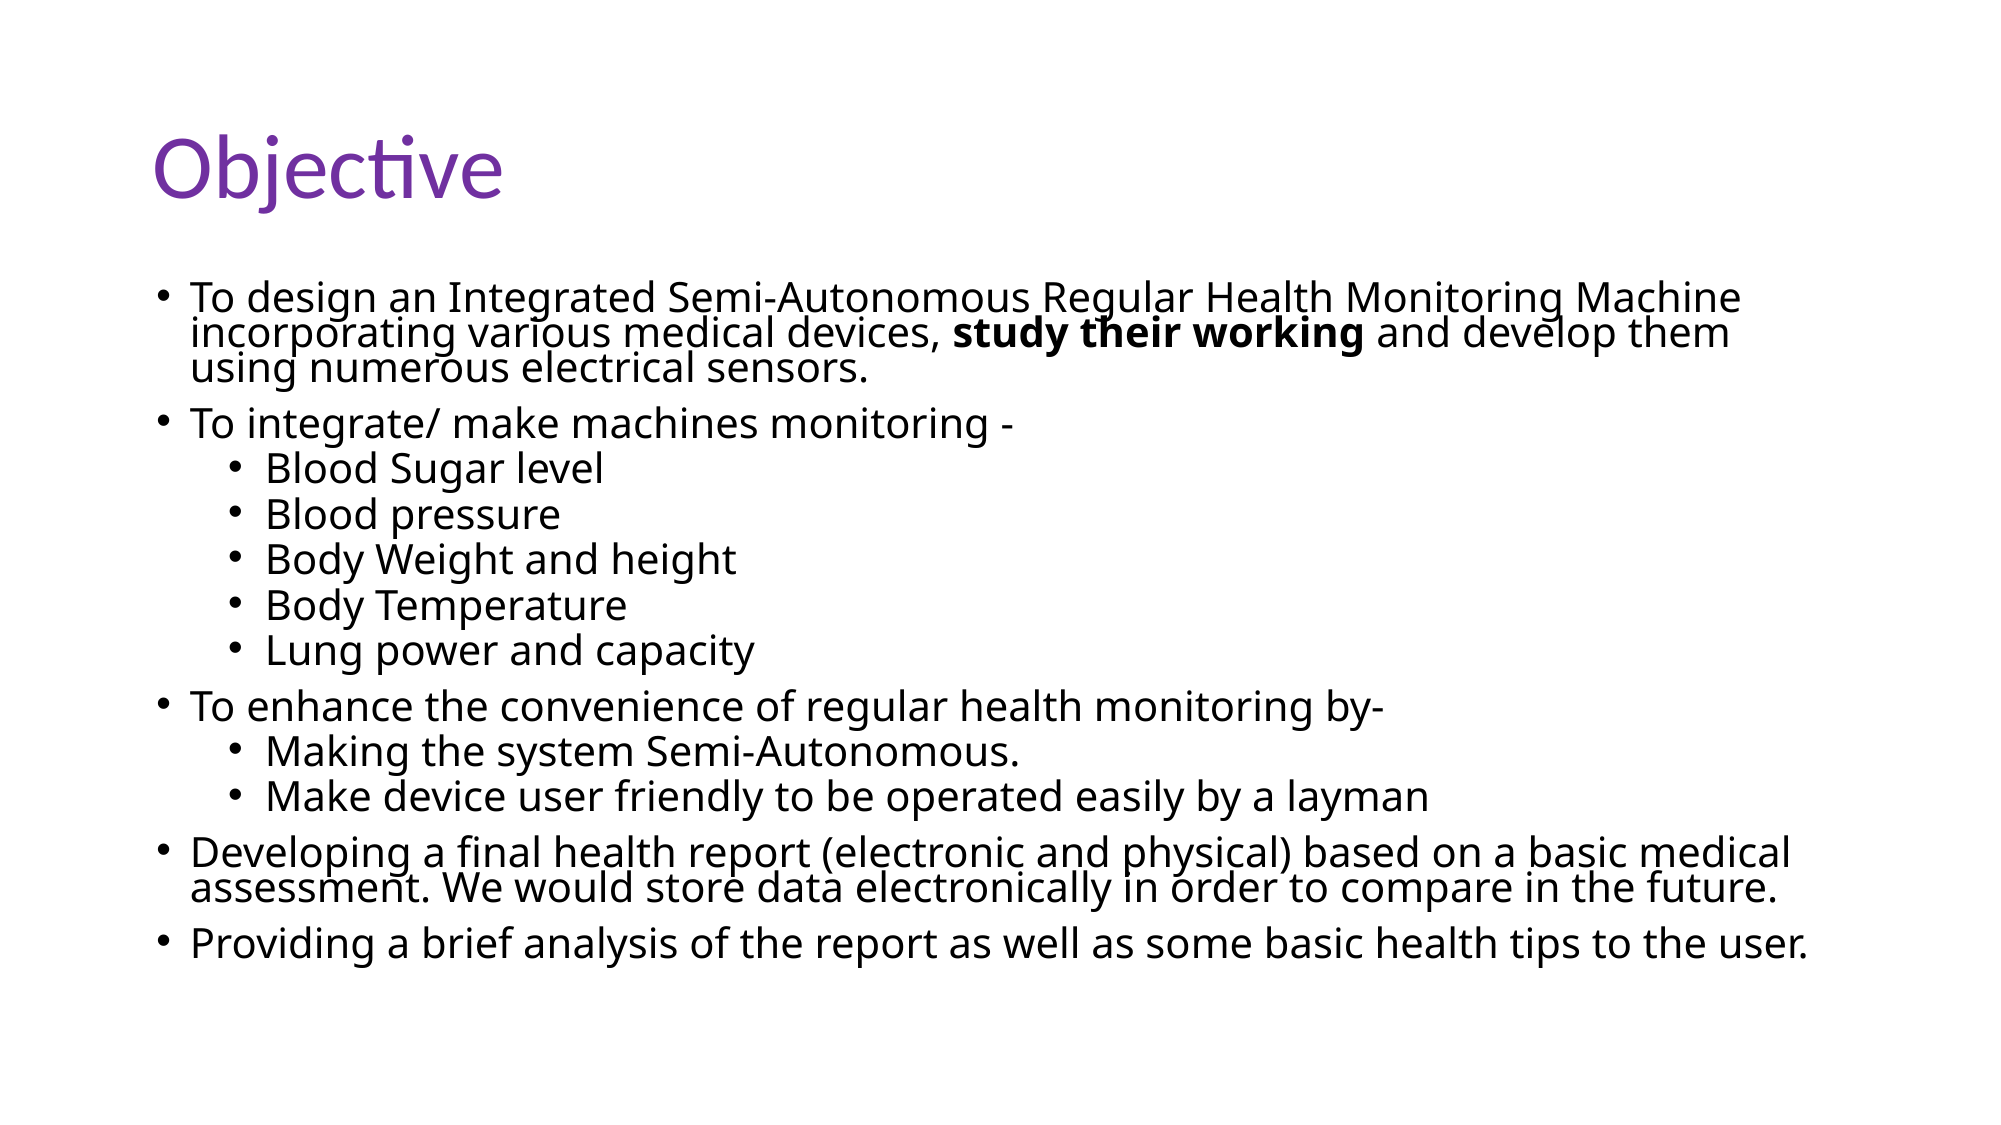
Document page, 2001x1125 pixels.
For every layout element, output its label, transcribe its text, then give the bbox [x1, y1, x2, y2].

list To design an Integrated Semi-Autonomous Regular Health Monitoring Machine incorporating various medical devices, study their working and develop them using numerous electrical sensors. To integrate/ make machines monitoring - Blood Sugar level Blood pressure Body Weight and height Body Temperature Lung power and capacity To enhance the convenience of regular health monitoring by- Making the system Semi-Autonomous. Make device user friendly to be operated easily by a layman Developing a final health report (electronic and physical) based on a basic medical assessment. We would store data electronically in order to compare in the future. Providing a brief analysis of the report as well as some basic health tips to the user. [137, 277, 1863, 1089]
title Objective [137, 59, 1863, 277]
